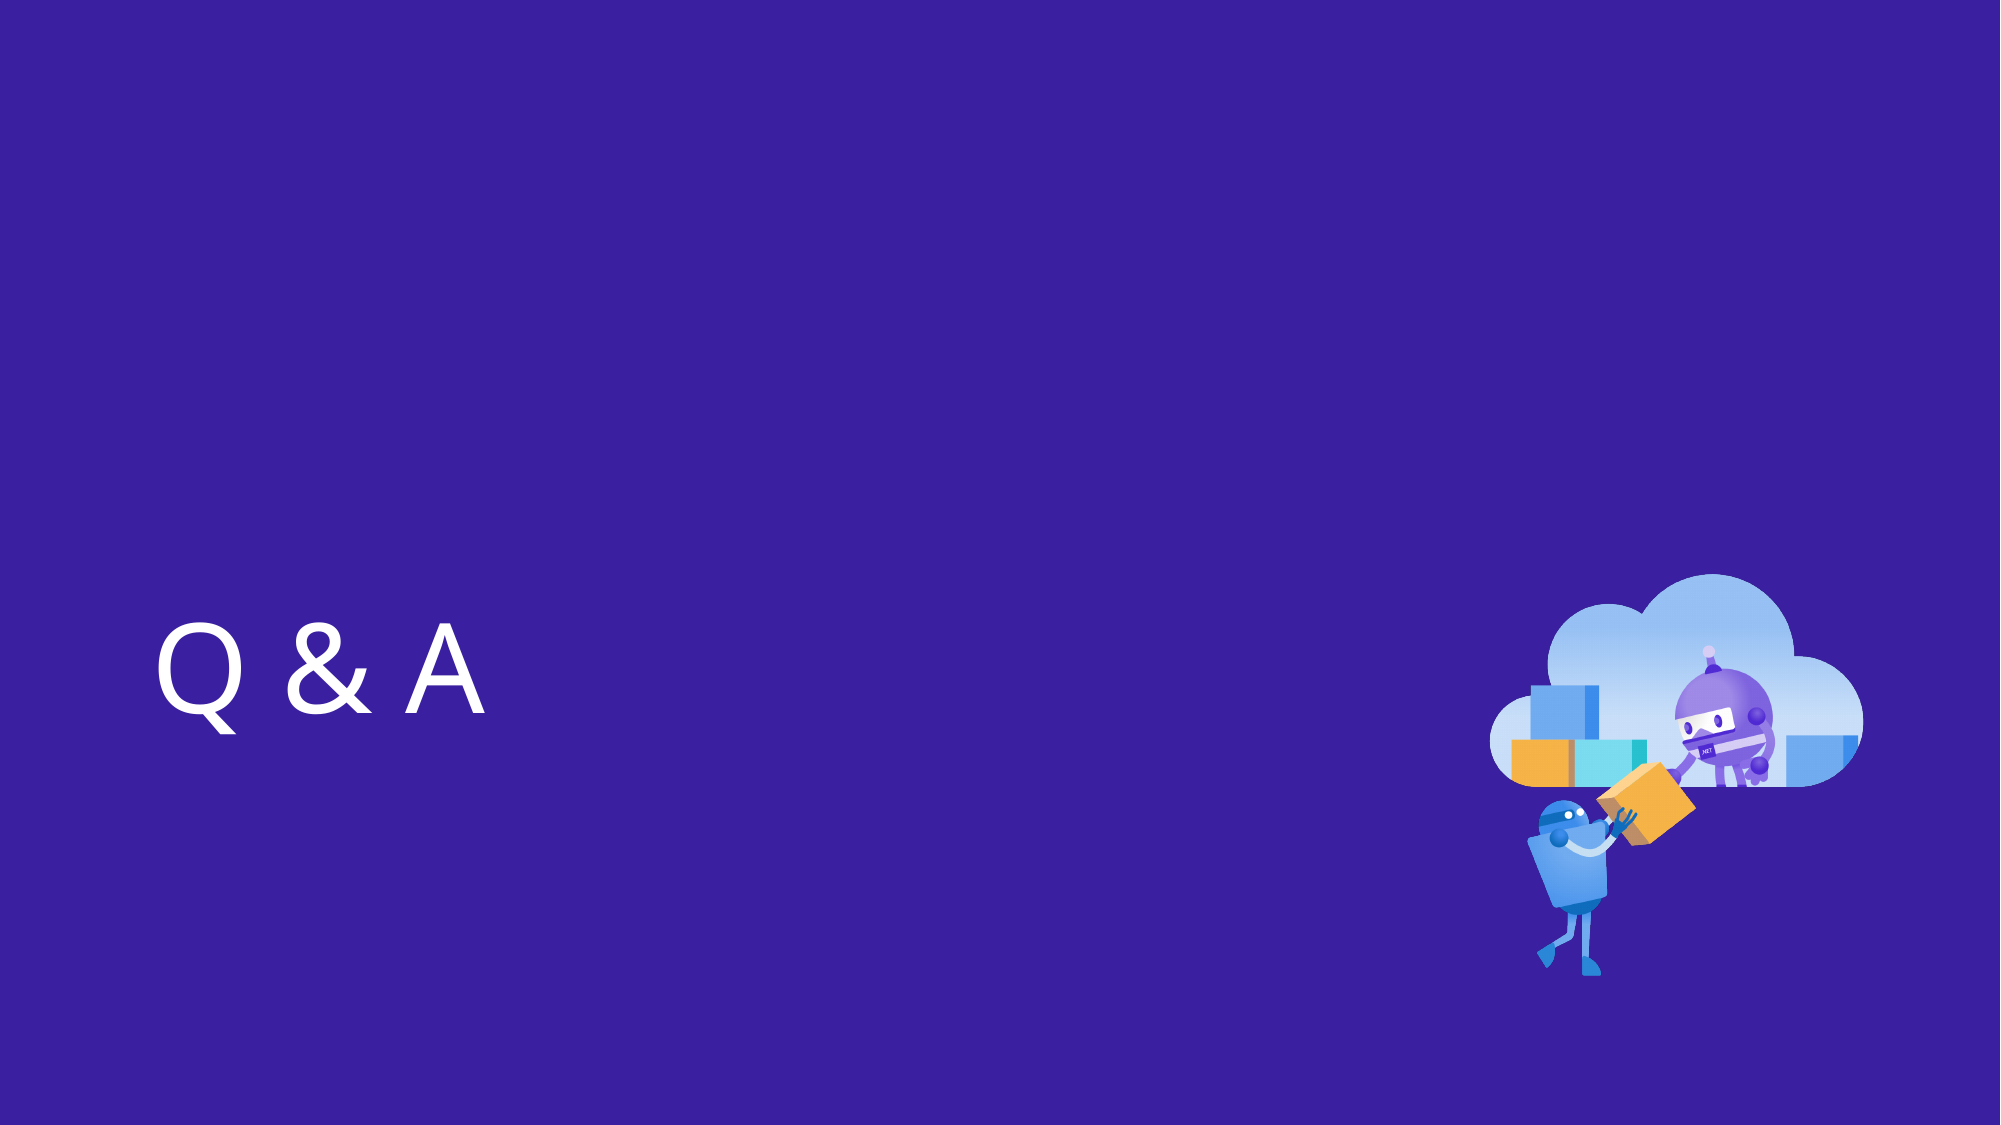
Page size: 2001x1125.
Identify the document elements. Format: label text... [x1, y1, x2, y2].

picture [1488, 574, 1864, 977]
title Q & A [136, 280, 1862, 749]
